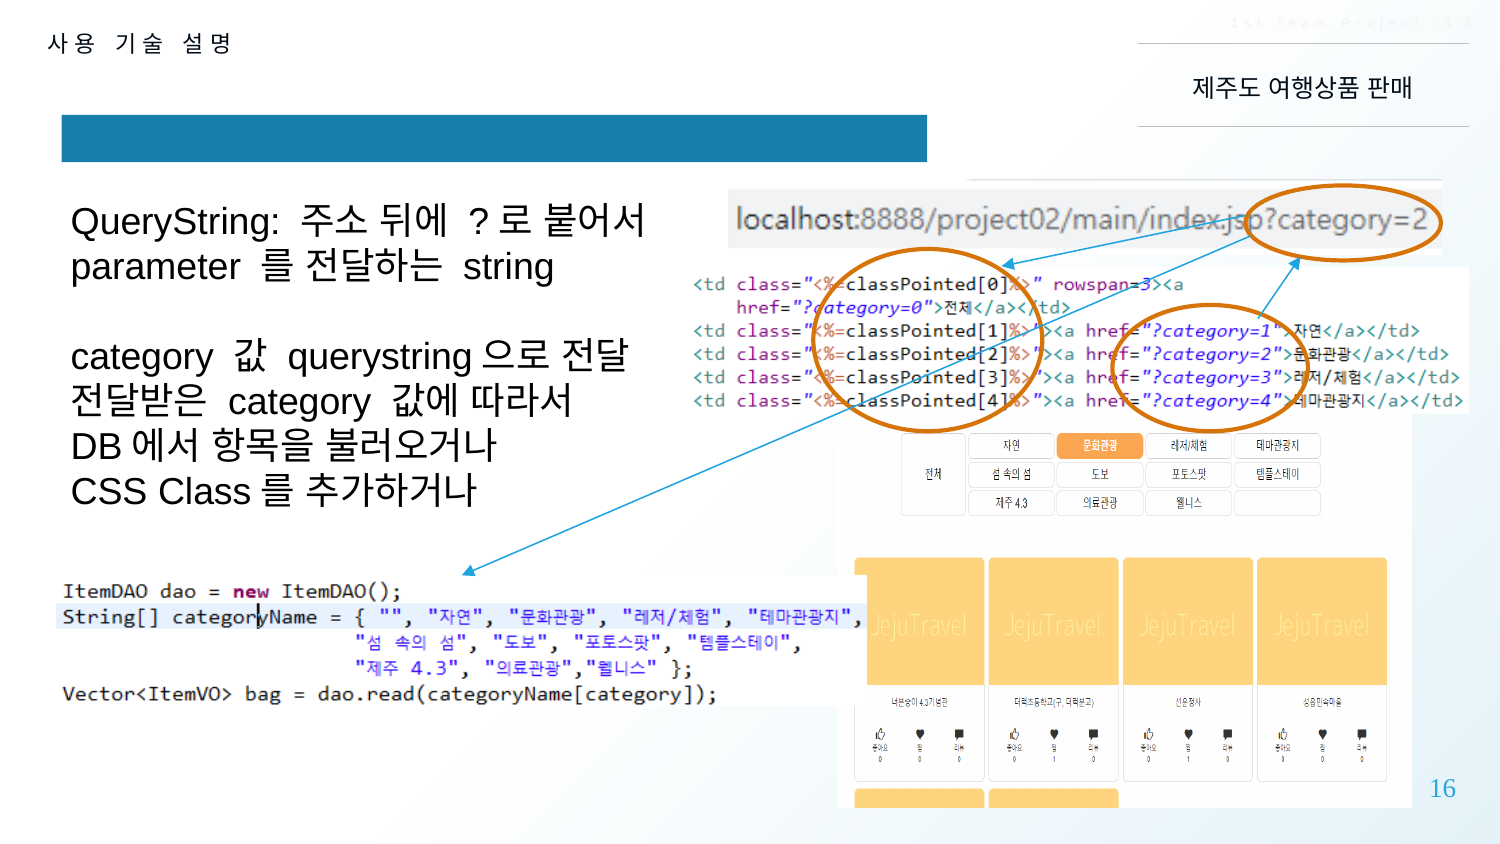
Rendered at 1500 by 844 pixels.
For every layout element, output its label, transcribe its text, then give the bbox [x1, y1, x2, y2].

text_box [1001, 215, 1246, 234]
slide_number 16 [1366, 754, 1457, 819]
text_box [1137, 7, 1494, 127]
picture [728, 179, 1442, 255]
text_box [61, 114, 928, 165]
text_box QueryString: 주소 뒤에 ?로 붙어서 parameter 를 전달하는 string category 값 querystring으로 전달 전달받은 category 값에 따라서 DB에서 항목을 불러오거나 CSS Class를 추가하거나 [55, 189, 723, 520]
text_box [461, 235, 1251, 576]
picture [56, 267, 1469, 809]
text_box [1257, 256, 1301, 319]
text_box 사용 기술 설명 [32, 22, 260, 65]
